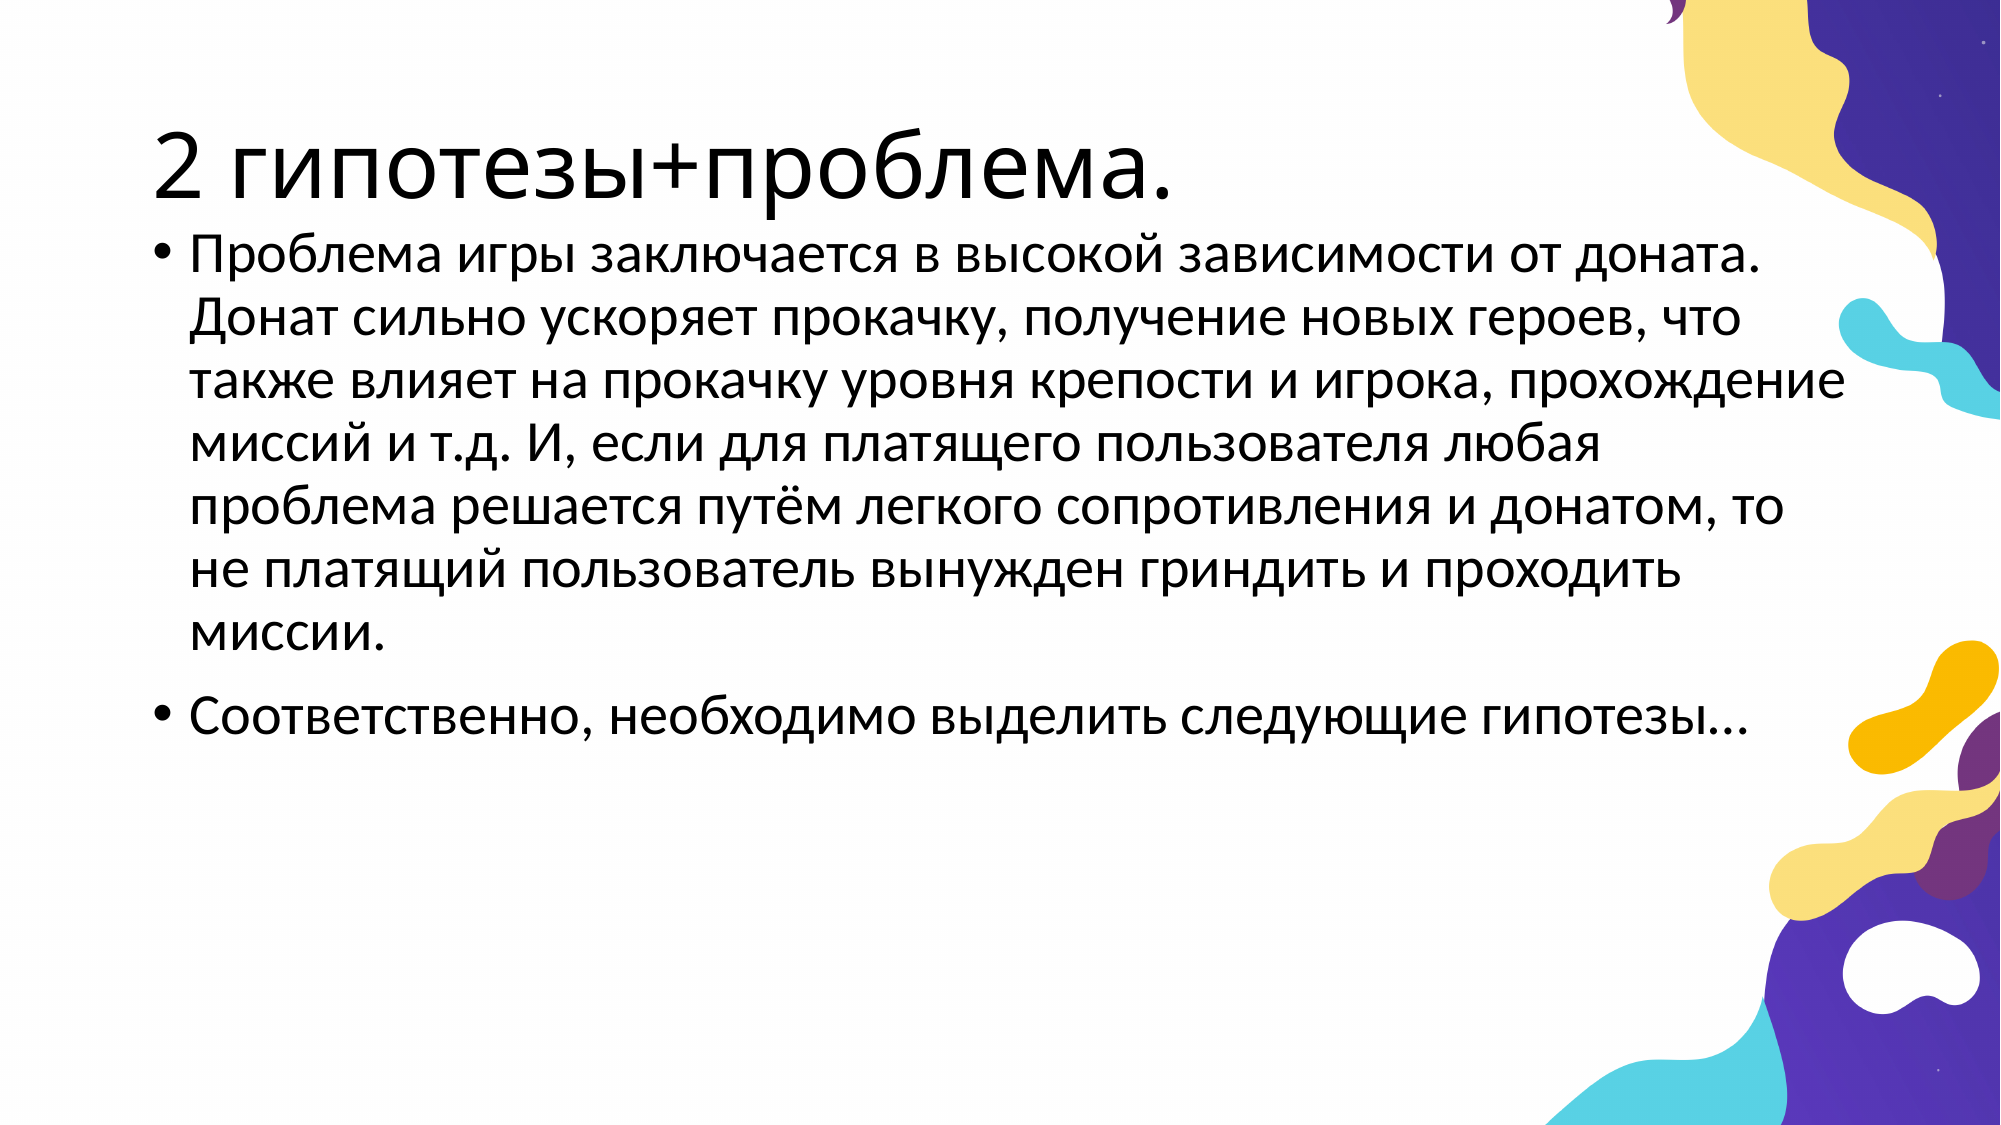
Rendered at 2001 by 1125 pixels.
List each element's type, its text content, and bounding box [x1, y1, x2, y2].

list Проблема игры заключается в высокой зависимости от доната. Донат сильно ускоряет прокачку, получение новых героев, что также влияет на прокачку уровня крепости и игрока, прохождение миссий и т.д. И, если для платящего пользователя любая проблема решается путём легкого сопротивления и донатом, то не платящий пользователь вынужден гриндить и проходить миссии. Соответственно, необходимо выделить следующие гипотезы… [137, 214, 1863, 929]
title 2 гипотезы+проблема. [137, 59, 1863, 214]
picture [0, 0, 2000, 1125]
